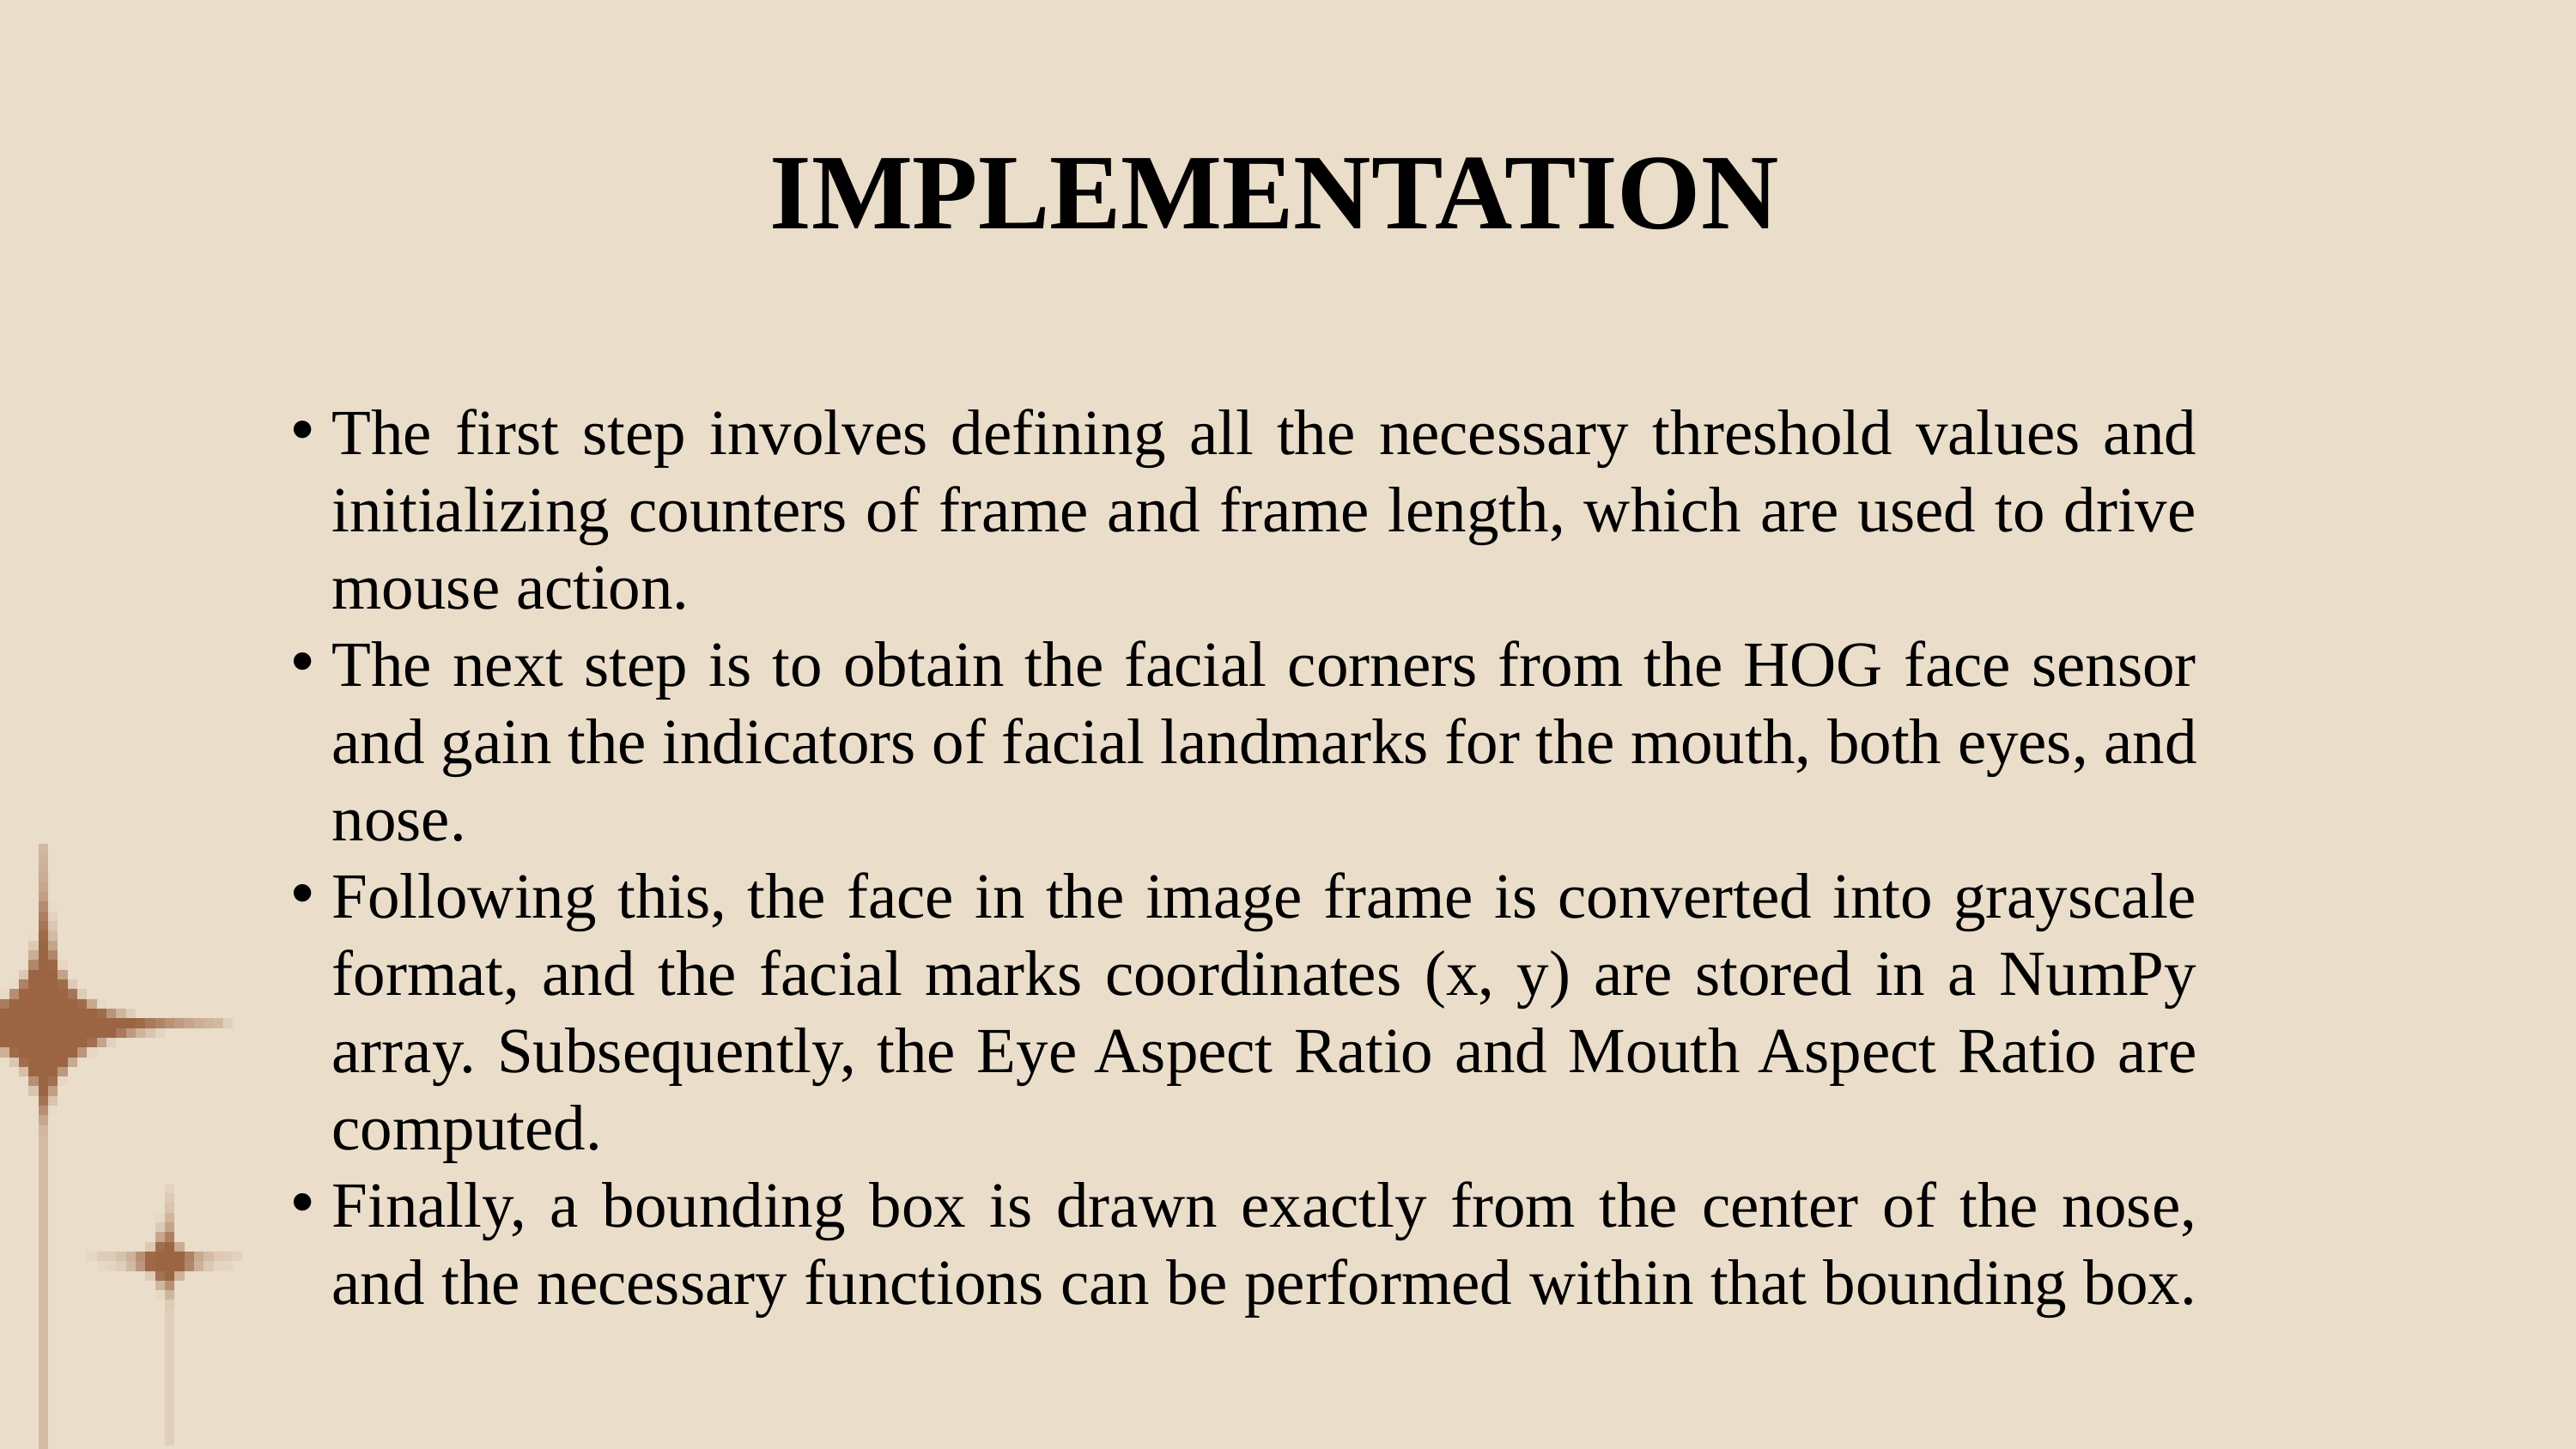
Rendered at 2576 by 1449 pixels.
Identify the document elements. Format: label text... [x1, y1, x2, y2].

text_box IMPLEMENTATION [756, 115, 1820, 258]
text_box [0, 844, 243, 1449]
text_box The first step involves defining all the necessary threshold values and initializing counters of frame and frame length, which are used to drive mouse action. The next step is to obtain the facial corners from the HOG face sensor and gain the indicators of facial landmarks for the mouth, both eyes, and nose. Following this, the face in the image frame is converted into grayscale format, and the facial marks coordinates (x, y) are stored in a NumPy array. Subsequently, the Eye Aspect Ratio and Mouth Aspect Ratio are computed. Finally, a bounding box is drawn exactly from the center of the nose, and the necessary functions can be performed within that bounding box. [278, 384, 2211, 1325]
